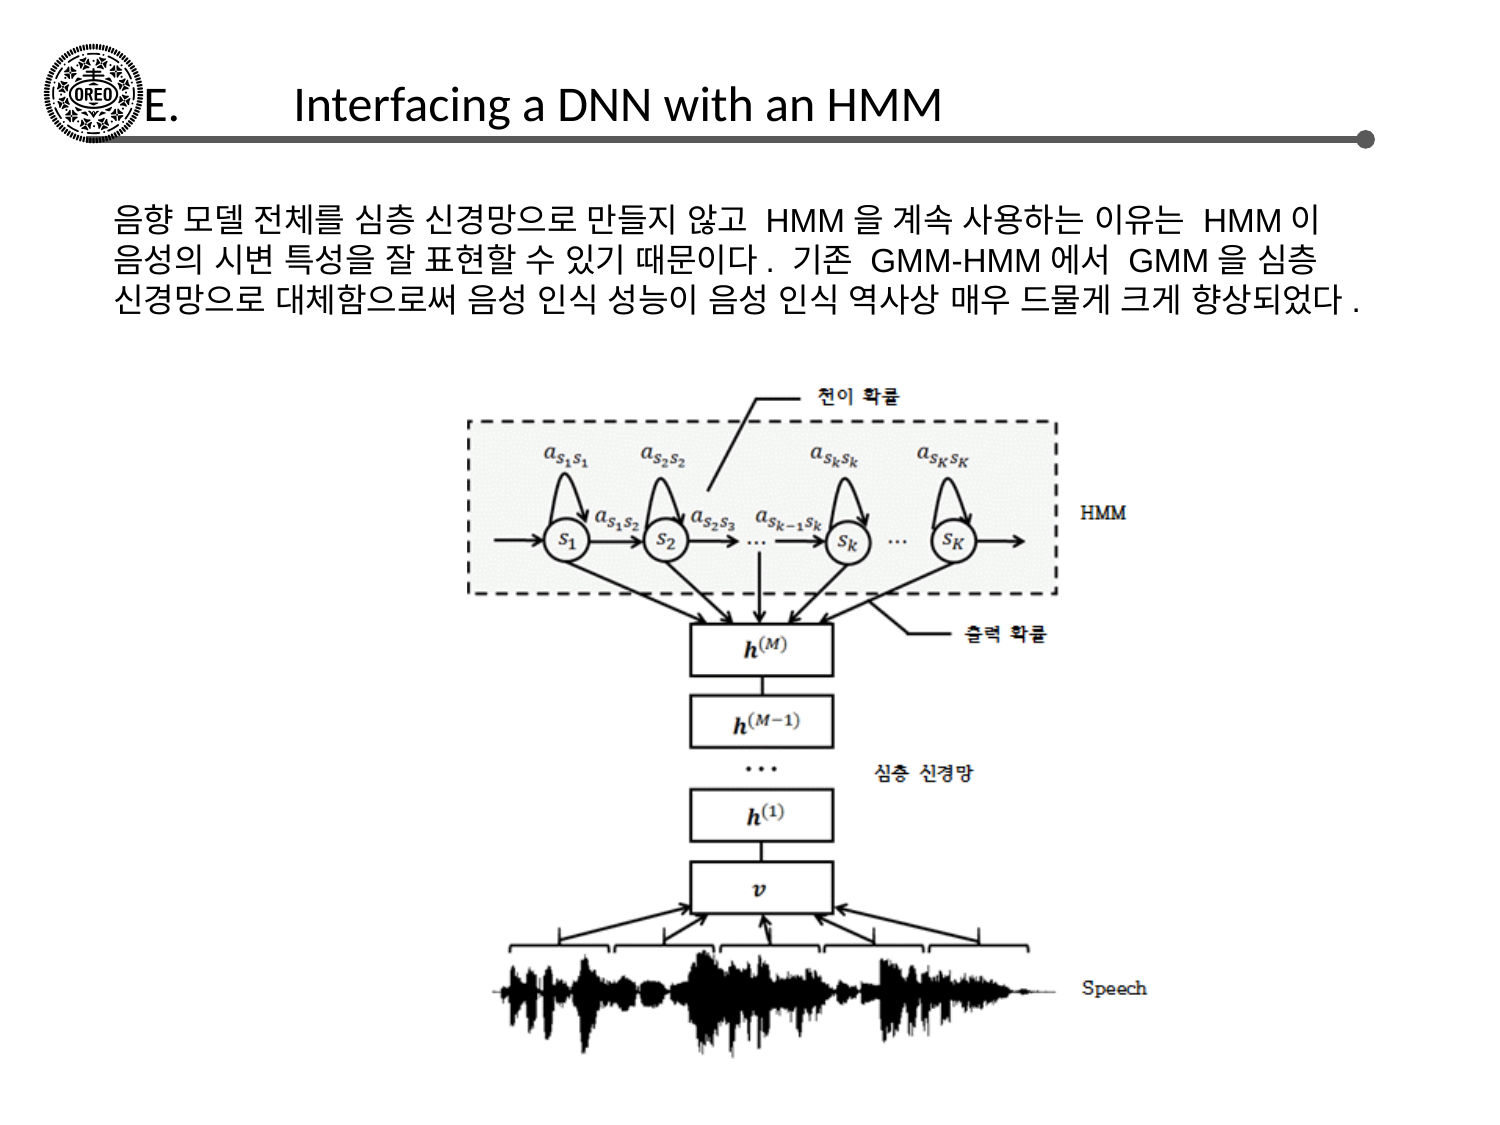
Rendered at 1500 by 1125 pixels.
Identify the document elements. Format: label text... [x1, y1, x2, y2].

text_box 음향 모델 전체를 심층 신경망으로 만들지 않고 HMM을 계속 사용하는 이유는 HMM이 음성의 시변 특성을 잘 표현할 수 있기 때문이다. 기존 GMM-HMM에서 GMM을 심층 신경망으로 대체함으로써 음성 인식 성능이 음성 인식 역사상 매우 드물게 크게 향상되었다. [77, 191, 1407, 327]
text_box E. Interfacing a DNN with an HMM [146, 64, 959, 139]
picture [41, 41, 146, 146]
picture [467, 375, 1214, 1059]
